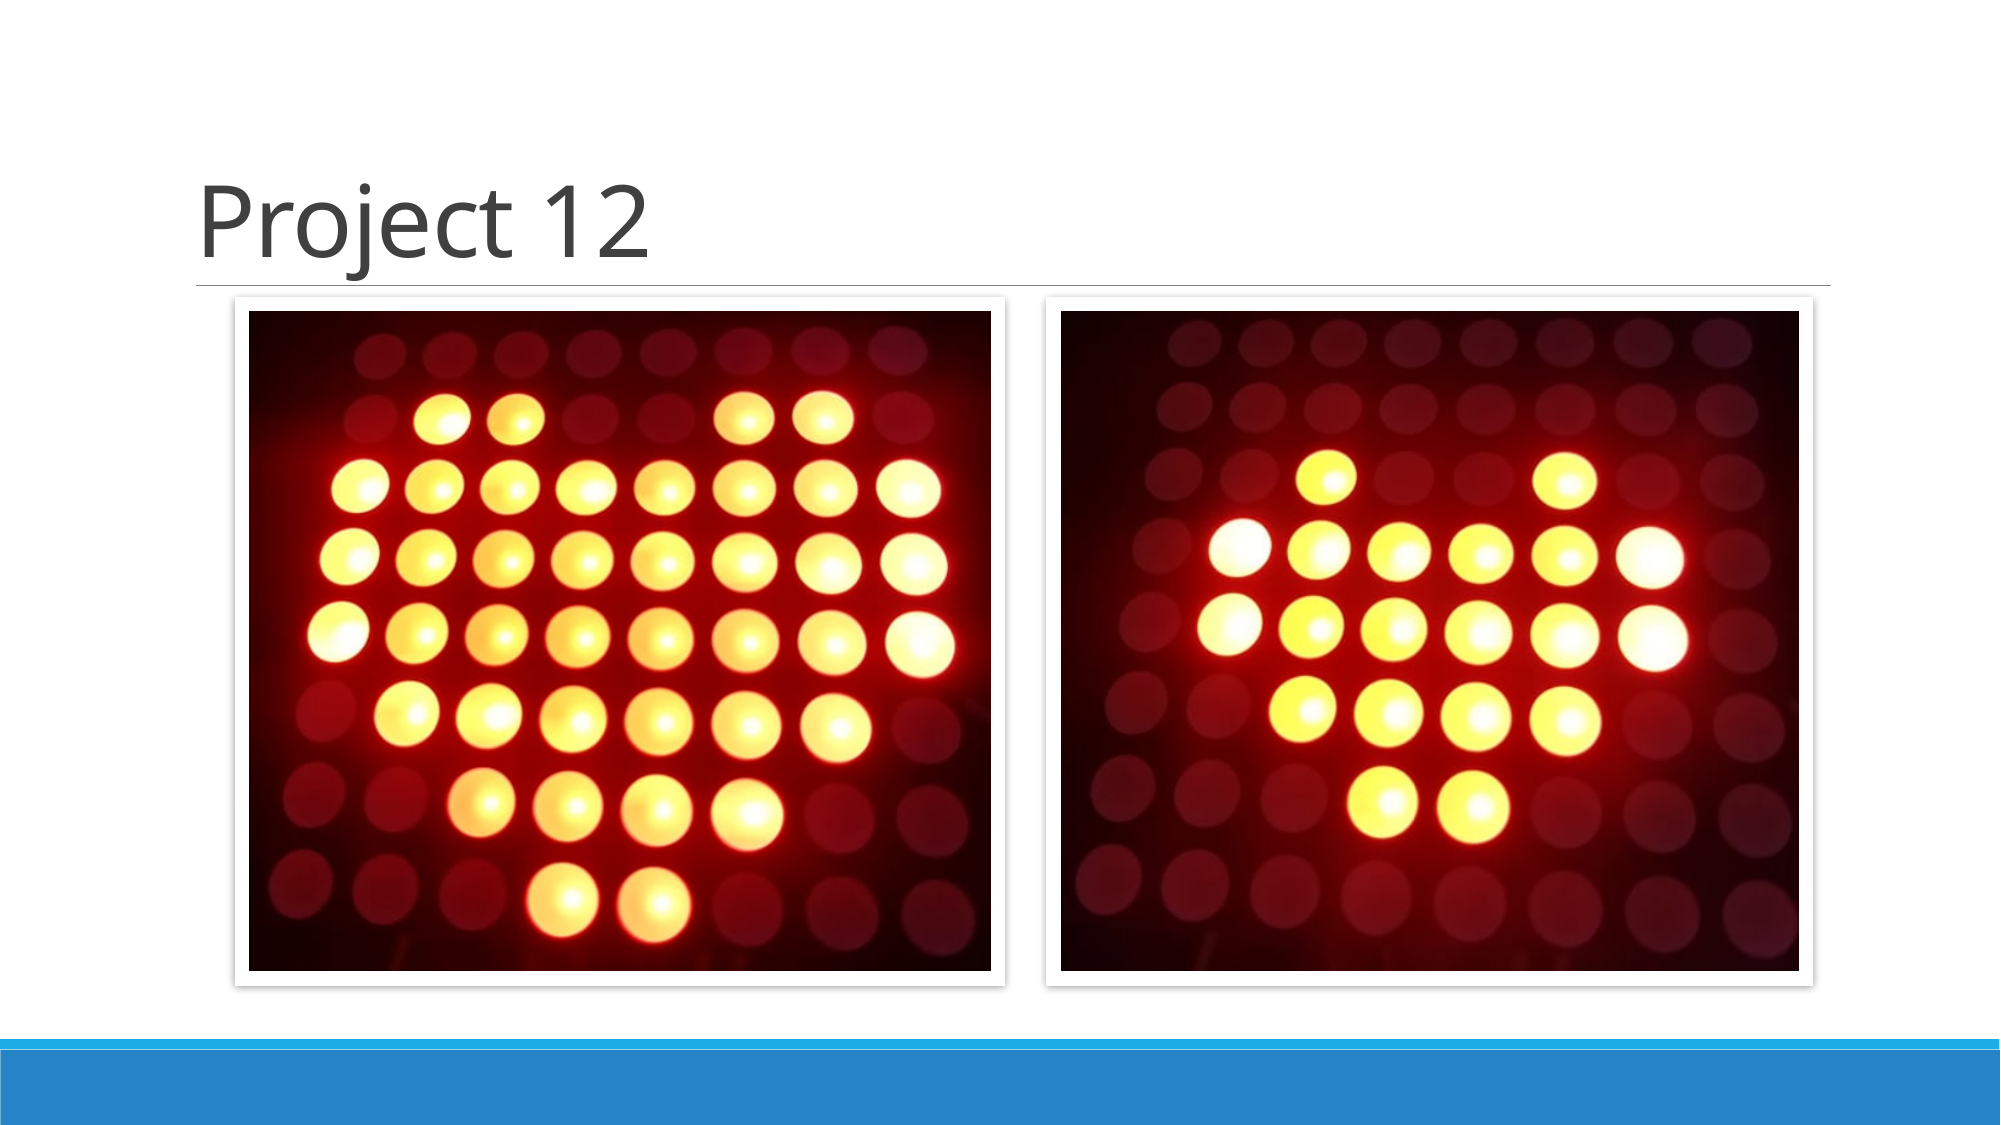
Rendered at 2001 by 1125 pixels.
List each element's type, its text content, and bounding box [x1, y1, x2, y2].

picture [1060, 310, 1799, 972]
title Project 12 [180, 47, 1830, 285]
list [248, 310, 992, 972]
